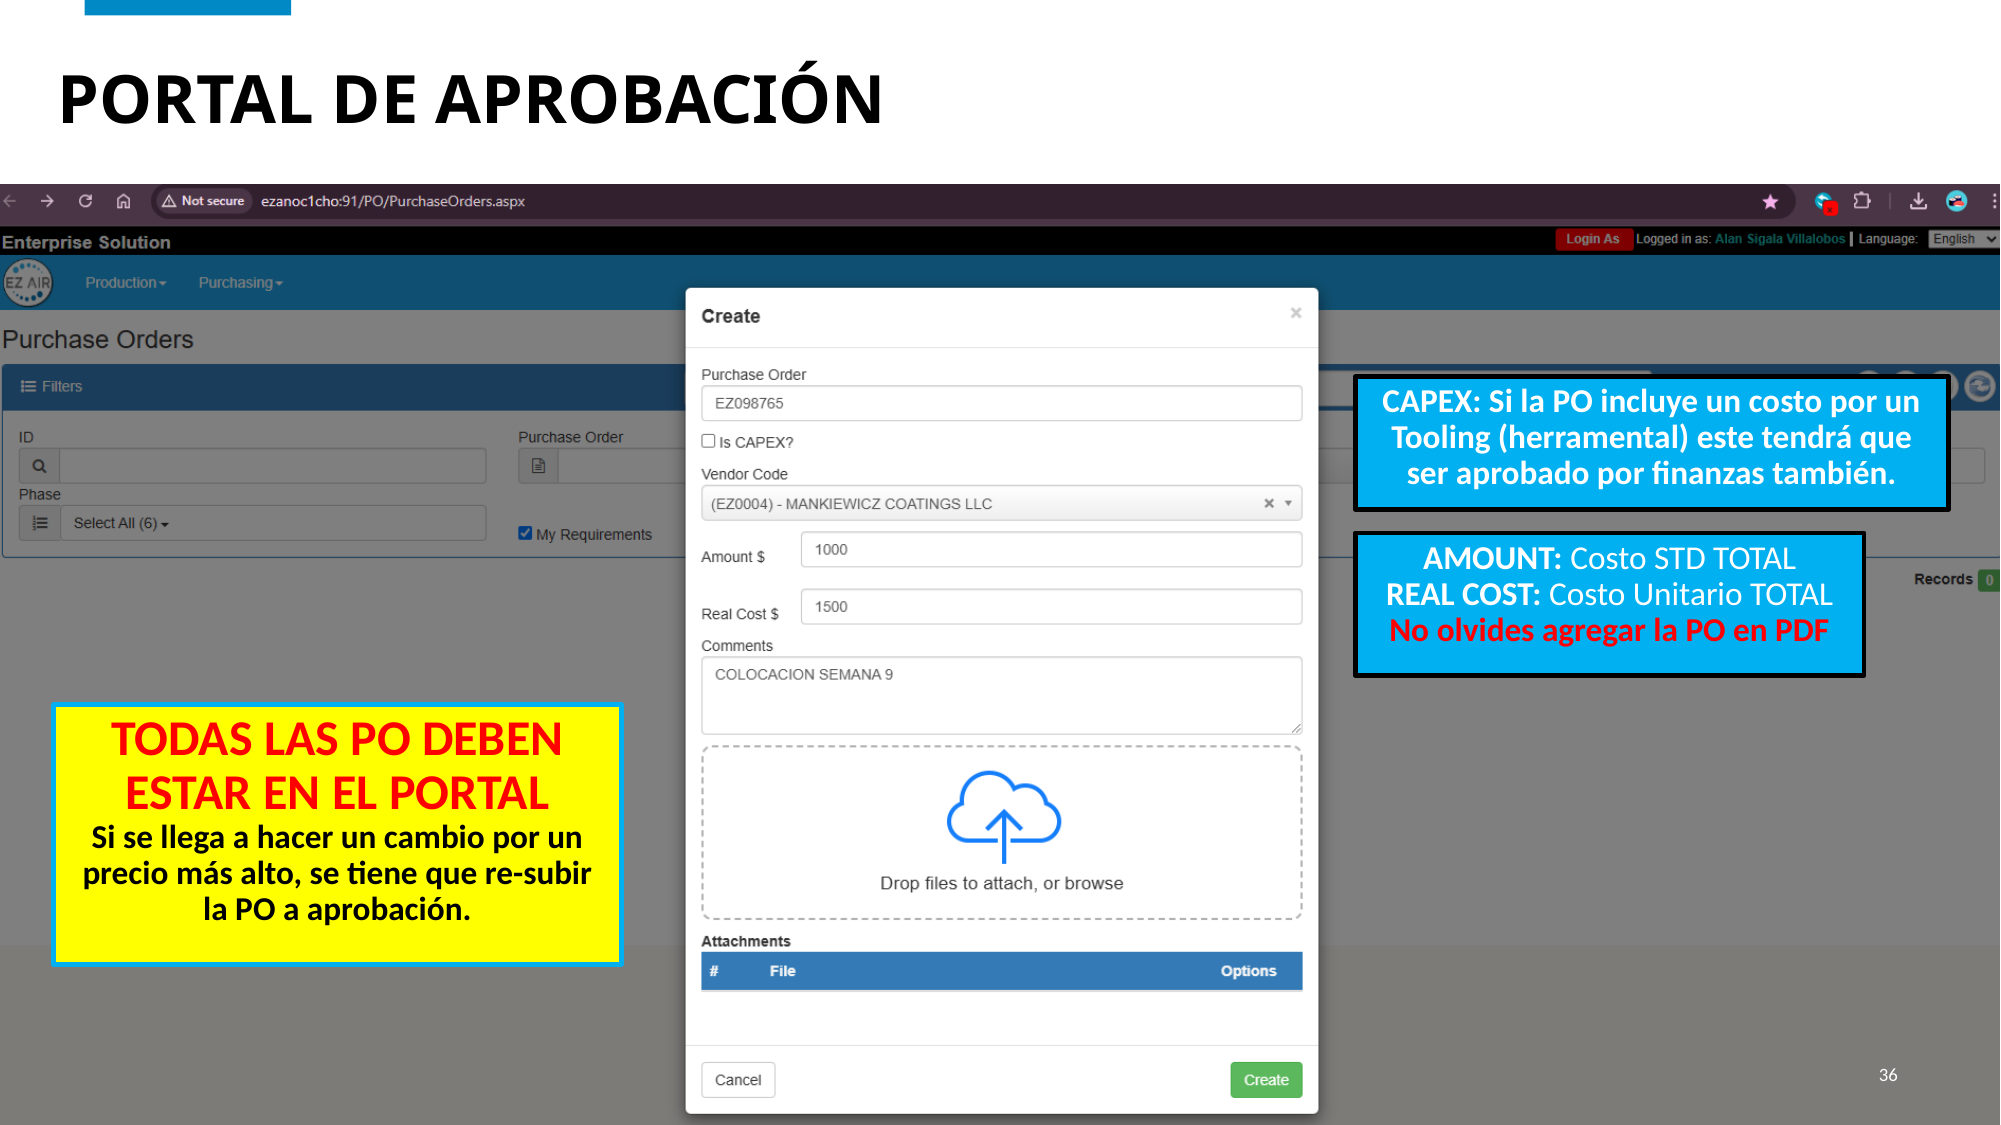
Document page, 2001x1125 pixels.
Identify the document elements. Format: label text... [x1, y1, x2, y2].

picture [0, 184, 2000, 1125]
title PORTAL DE APROBACIÓN [57, 0, 1887, 138]
